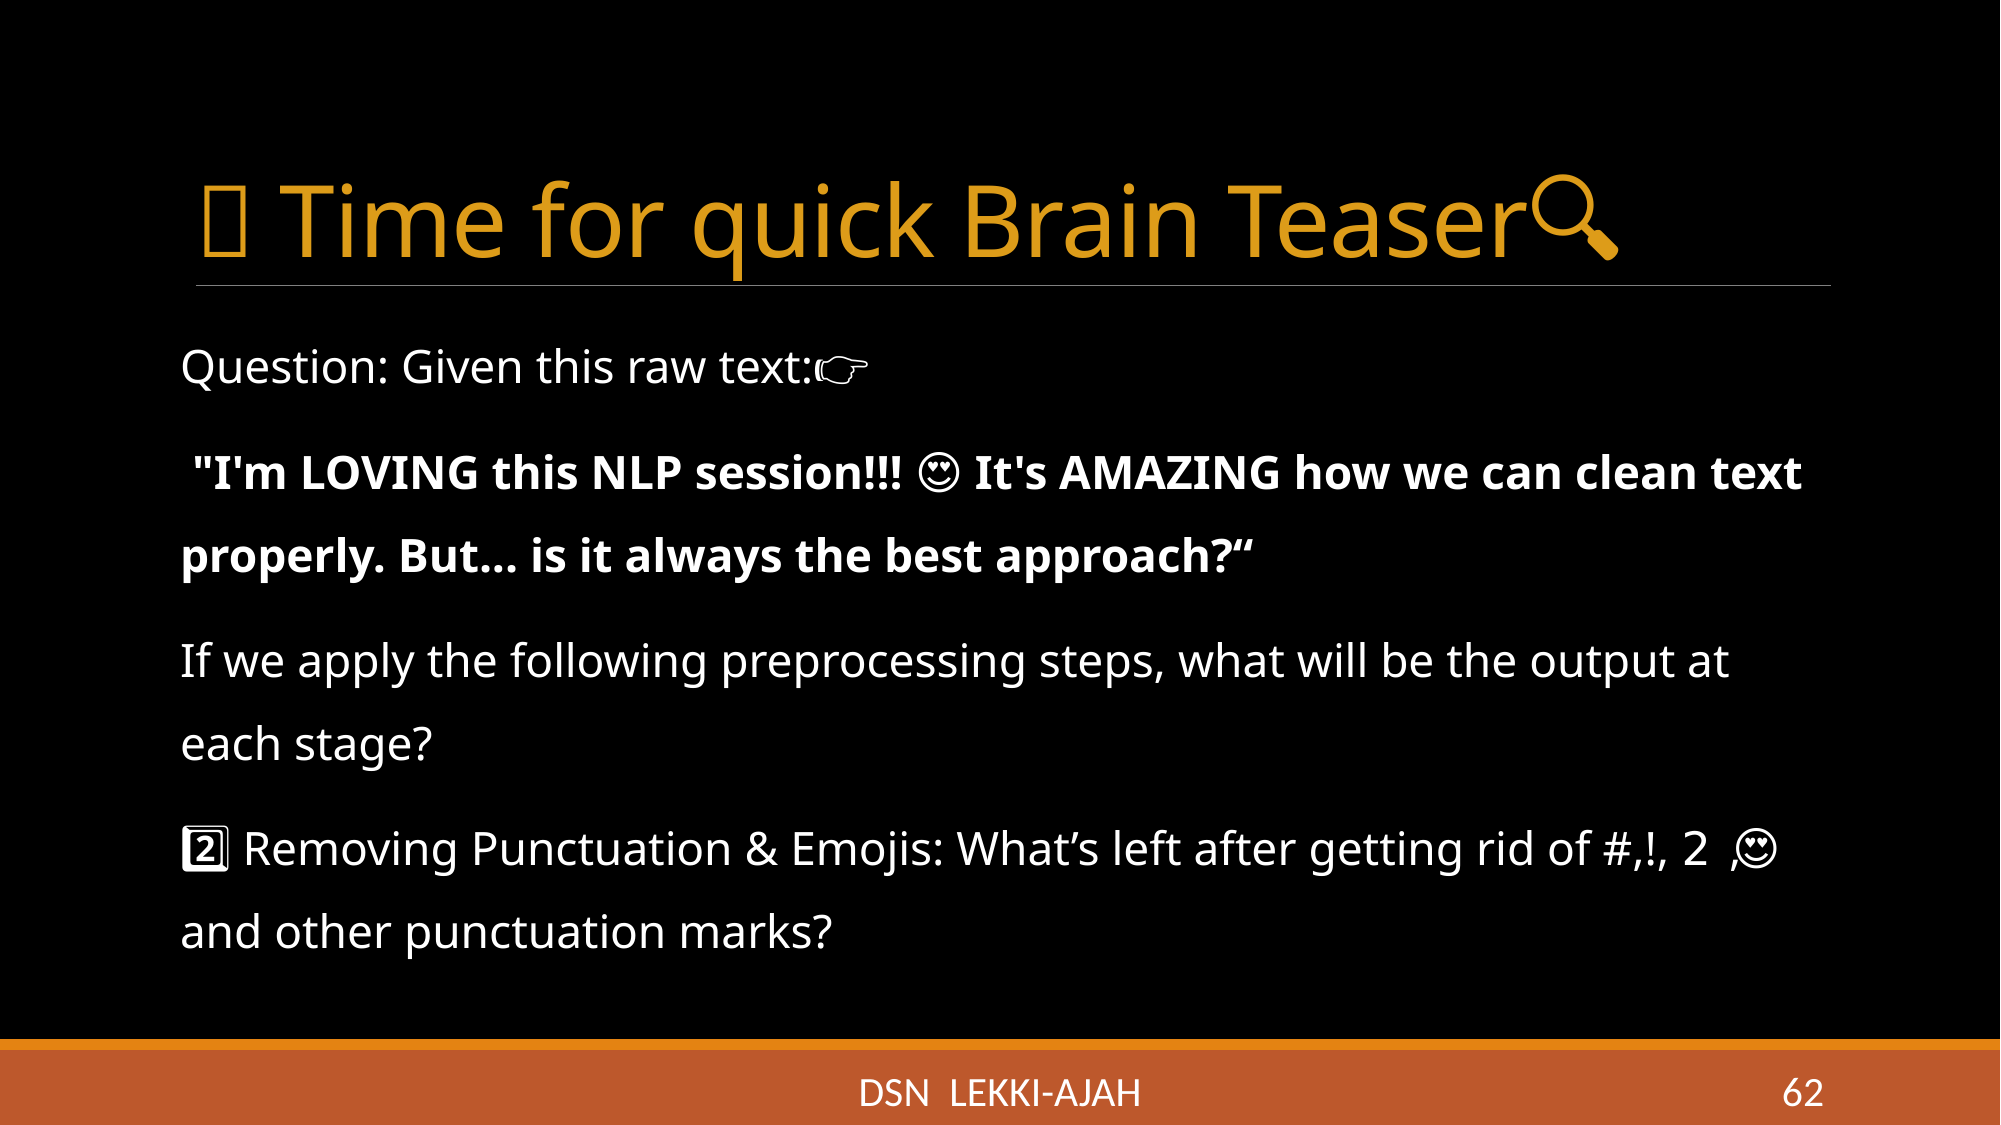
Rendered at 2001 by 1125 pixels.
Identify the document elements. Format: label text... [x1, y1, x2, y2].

footer DSN LEKKI-AJAH [604, 1059, 1396, 1120]
slide_number 62 [1624, 1059, 1840, 1120]
title 🧠 Time for quick Brain Teaser🔍 [180, 47, 1830, 285]
list Question: Given this raw text:👉 "I'm LOVING this NLP session!!! 😍🔥 It's AMAZING how we can clean text properly. But... is it always the best approach?“ If we apply the following preprocessing steps, what will be the output at each stage? 2️⃣ Removing Punctuation & Emojis: What’s left after getting rid of #,!, 😍🔥, and other punctuation marks? [180, 302, 1830, 969]
text_box [277, 969, 933, 1054]
